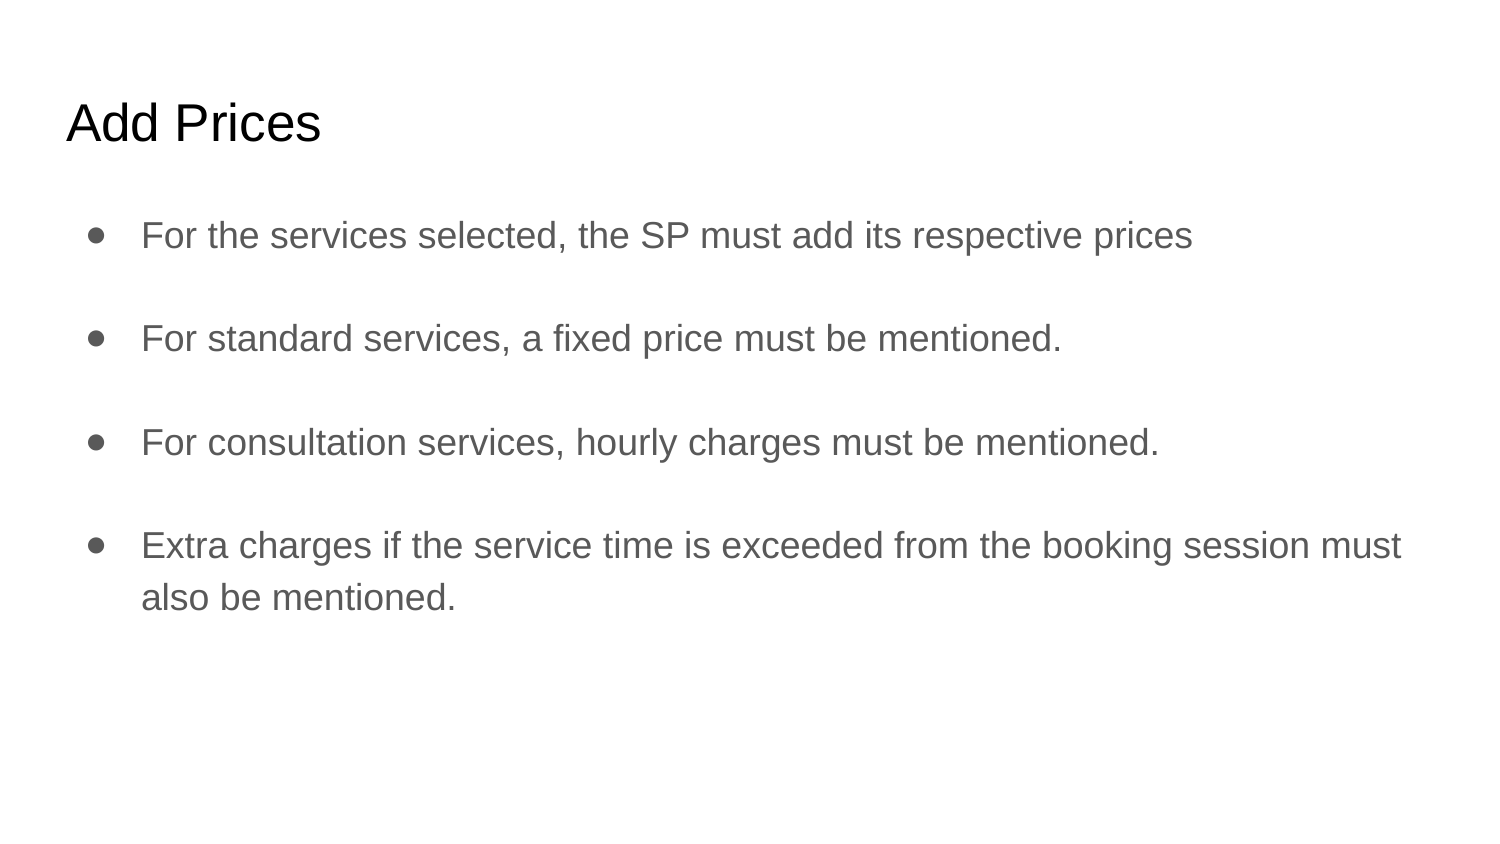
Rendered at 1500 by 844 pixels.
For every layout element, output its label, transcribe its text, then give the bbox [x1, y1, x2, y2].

title Add Prices [51, 72, 1449, 167]
list For the services selected, the SP must add its respective prices For standard services, a fixed price must be mentioned. For consultation services, hourly charges must be mentioned. Extra charges if the service time is exceeded from the booking session must also be mentioned. [51, 189, 1449, 750]
